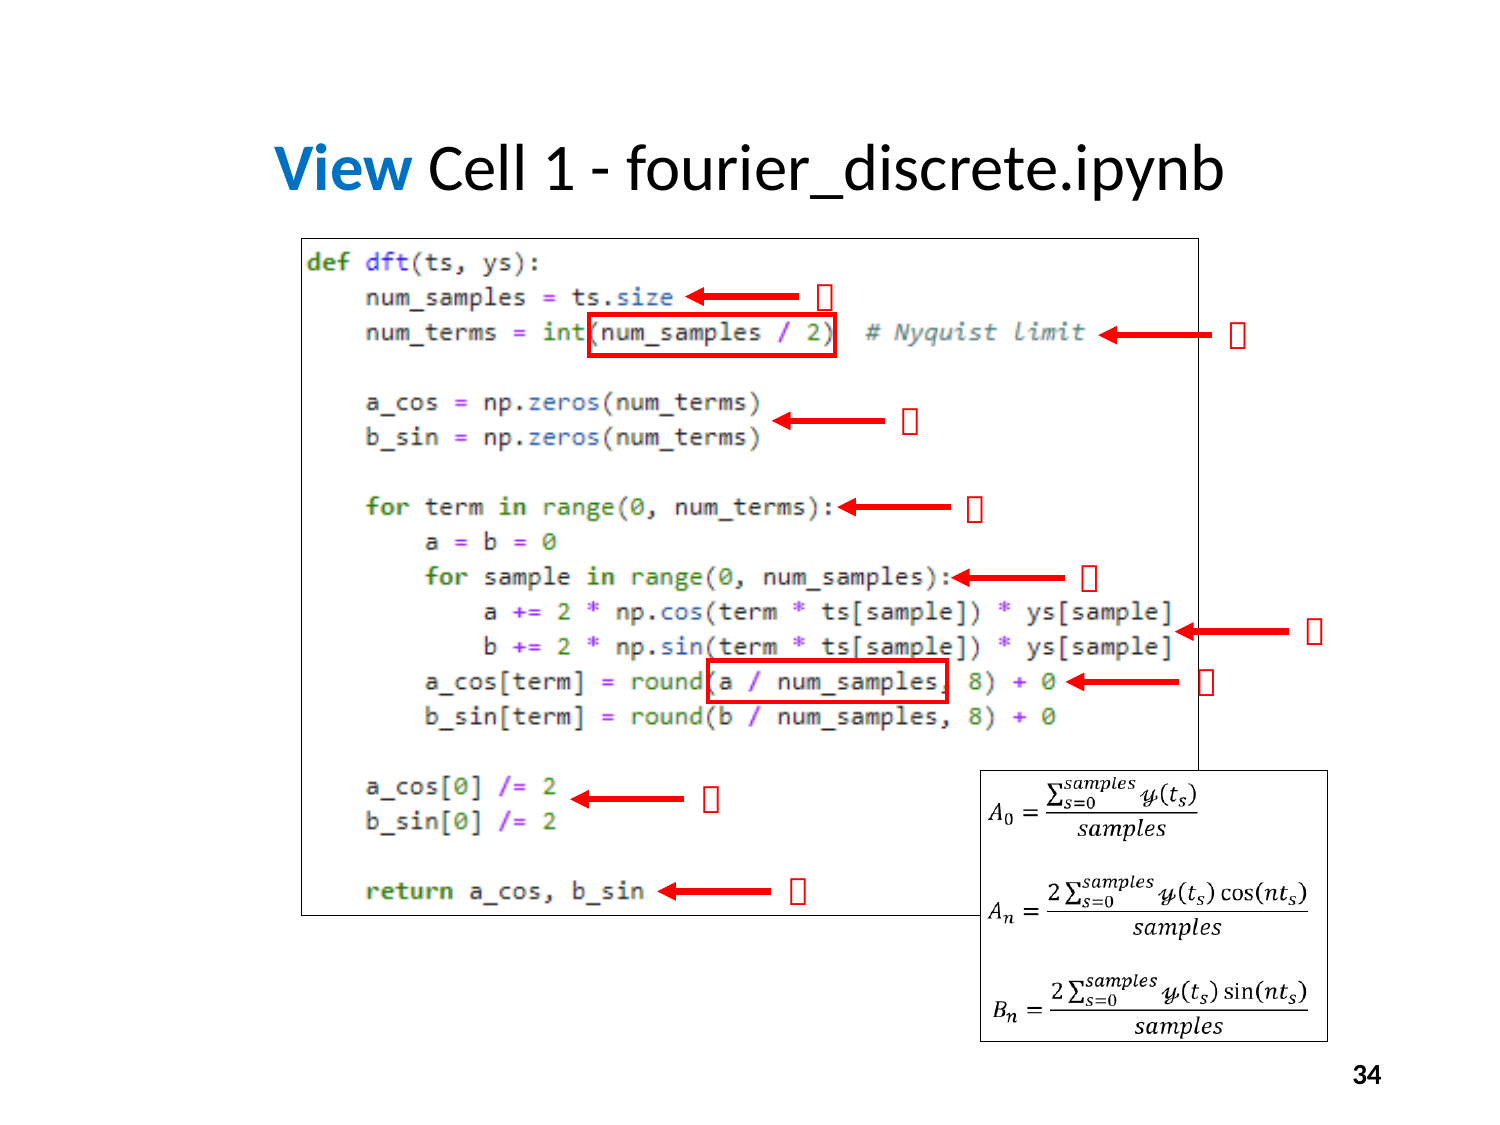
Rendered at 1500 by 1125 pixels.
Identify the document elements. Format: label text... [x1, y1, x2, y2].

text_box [570, 768, 749, 830]
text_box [771, 390, 947, 452]
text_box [1065, 651, 1244, 713]
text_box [950, 547, 1127, 609]
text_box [657, 860, 835, 922]
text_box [684, 266, 862, 327]
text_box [837, 478, 1012, 540]
slide_number 34 [1059, 1042, 1397, 1103]
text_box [1174, 600, 1352, 662]
title View Cell 1 - fourier_discrete.ipynb [103, 59, 1397, 278]
picture [301, 238, 1328, 1042]
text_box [1098, 304, 1275, 366]
